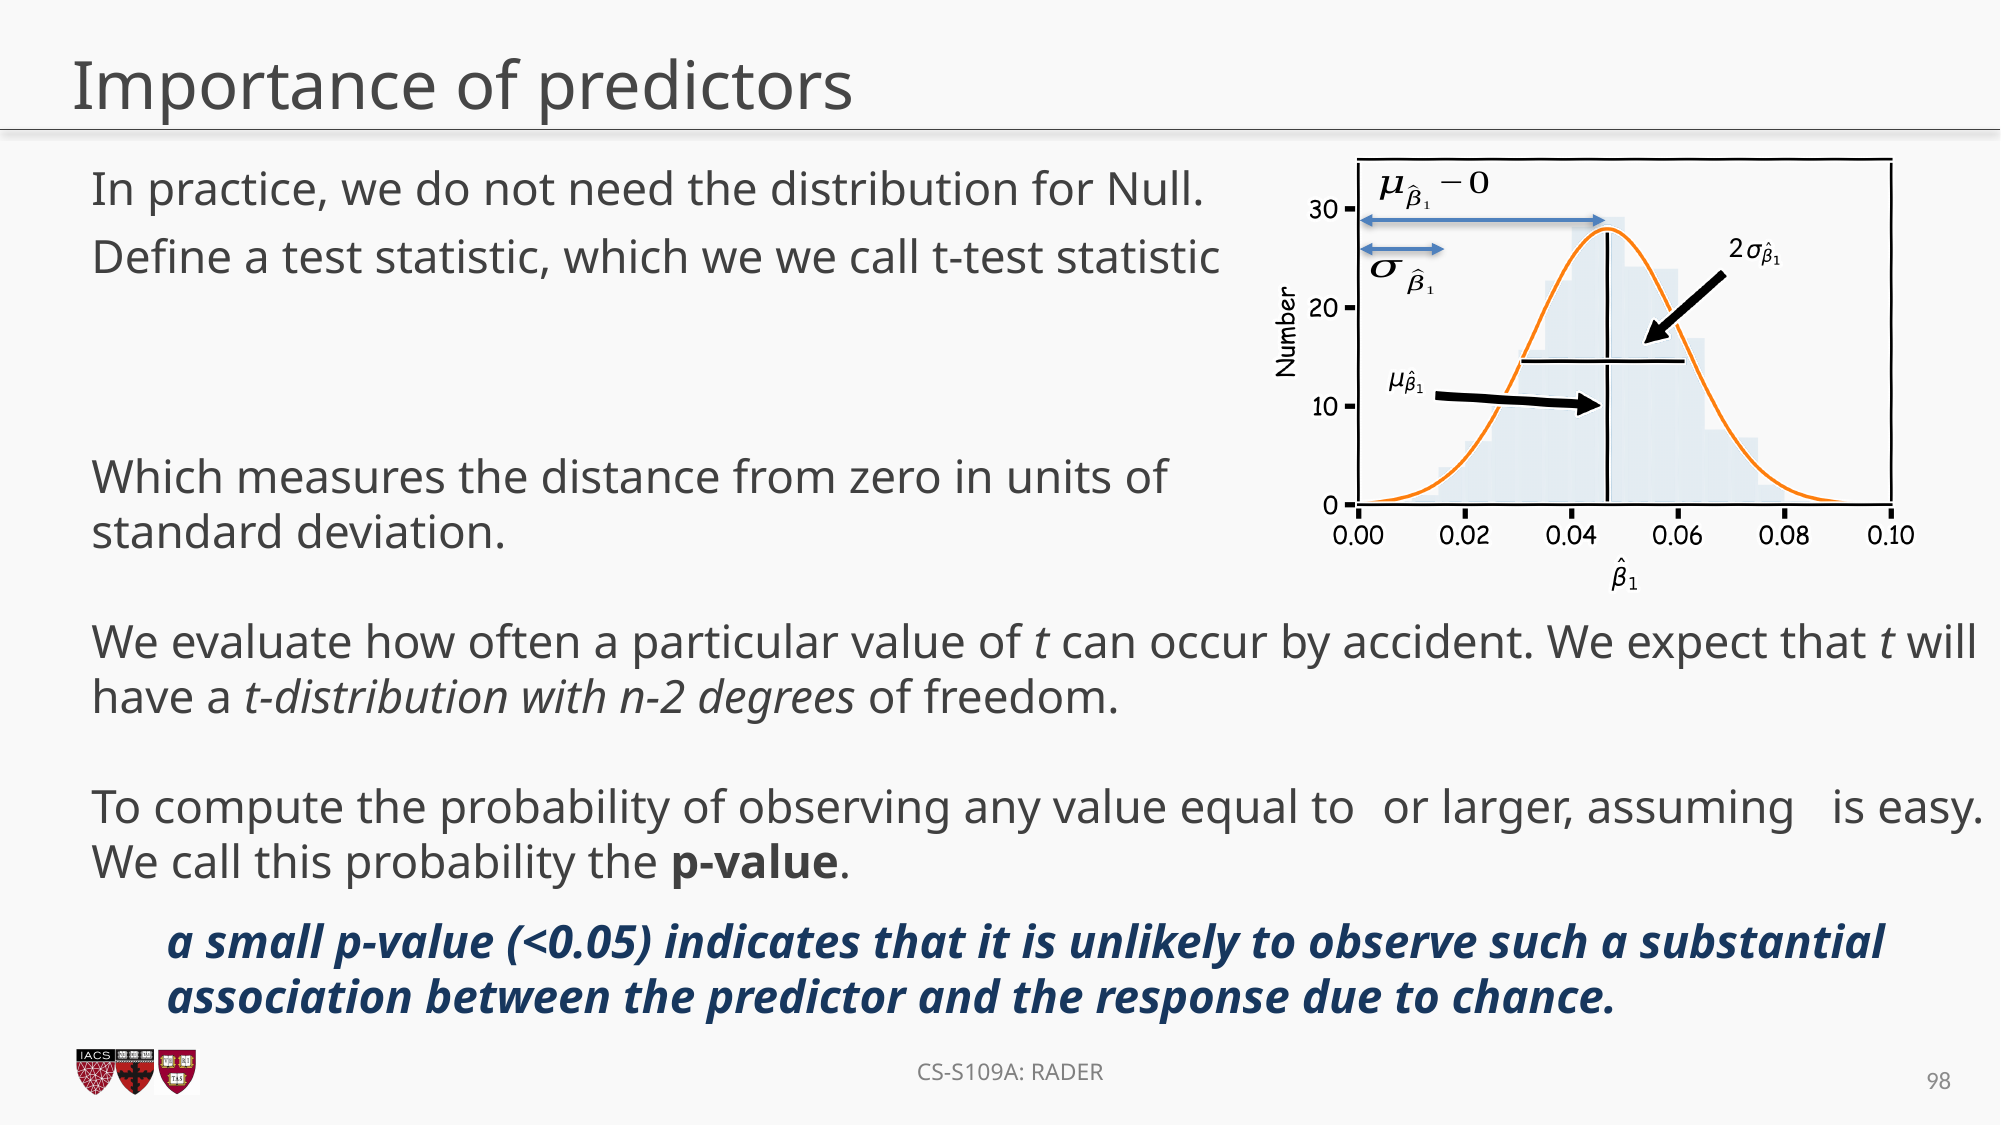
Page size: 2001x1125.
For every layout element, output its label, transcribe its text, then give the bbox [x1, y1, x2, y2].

slide_number 98 [1500, 1050, 1967, 1110]
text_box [1206, 98, 1967, 606]
title Importance of predictors [57, 35, 1943, 162]
picture [75, 1049, 200, 1095]
